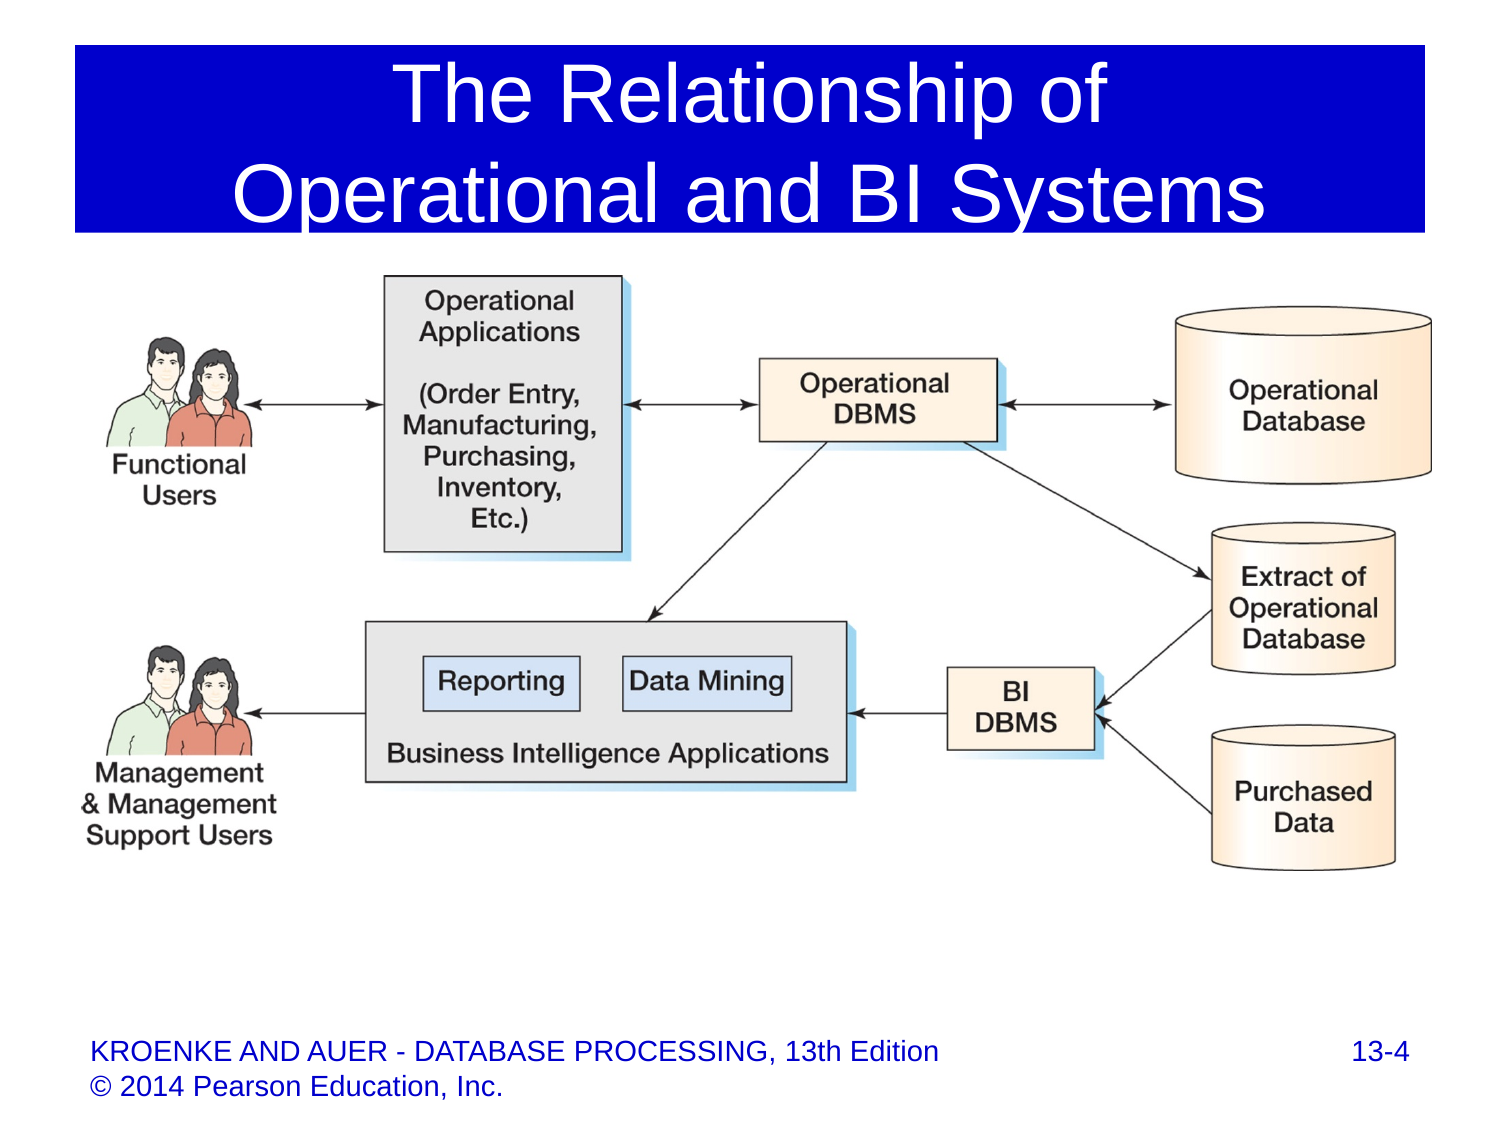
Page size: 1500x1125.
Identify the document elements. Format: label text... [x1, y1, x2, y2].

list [80, 274, 1432, 872]
footer KROENKE AND AUER - DATABASE PROCESSING, 13th Edition © 2014 Pearson Education, Inc. [74, 1024, 976, 1104]
slide_number 13-4 [1074, 1024, 1426, 1103]
title The Relationship of Operational and BI Systems [75, 45, 1425, 233]
